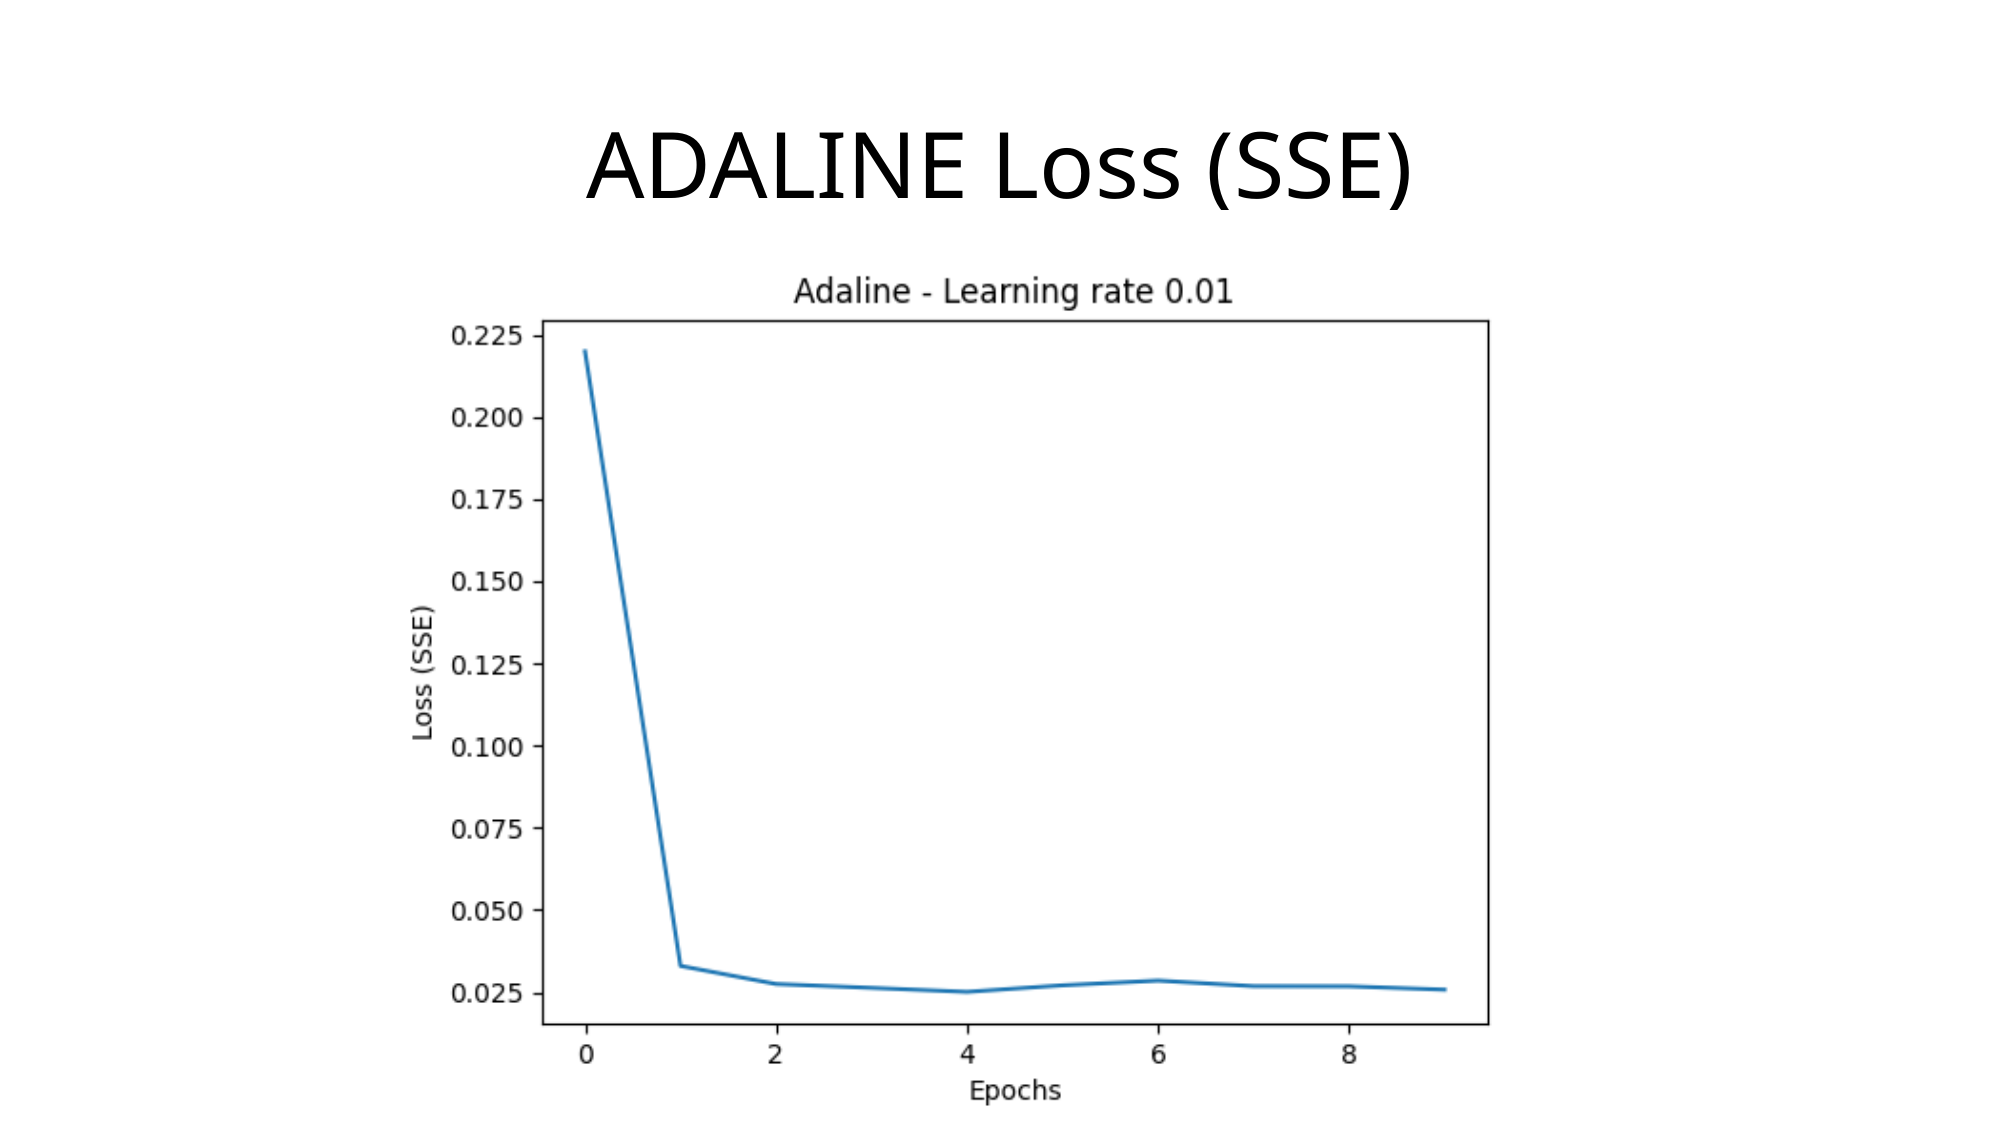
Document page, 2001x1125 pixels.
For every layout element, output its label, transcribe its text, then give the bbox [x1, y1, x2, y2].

title ADALINE Loss (SSE) [137, 59, 1863, 278]
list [390, 210, 1610, 1125]
